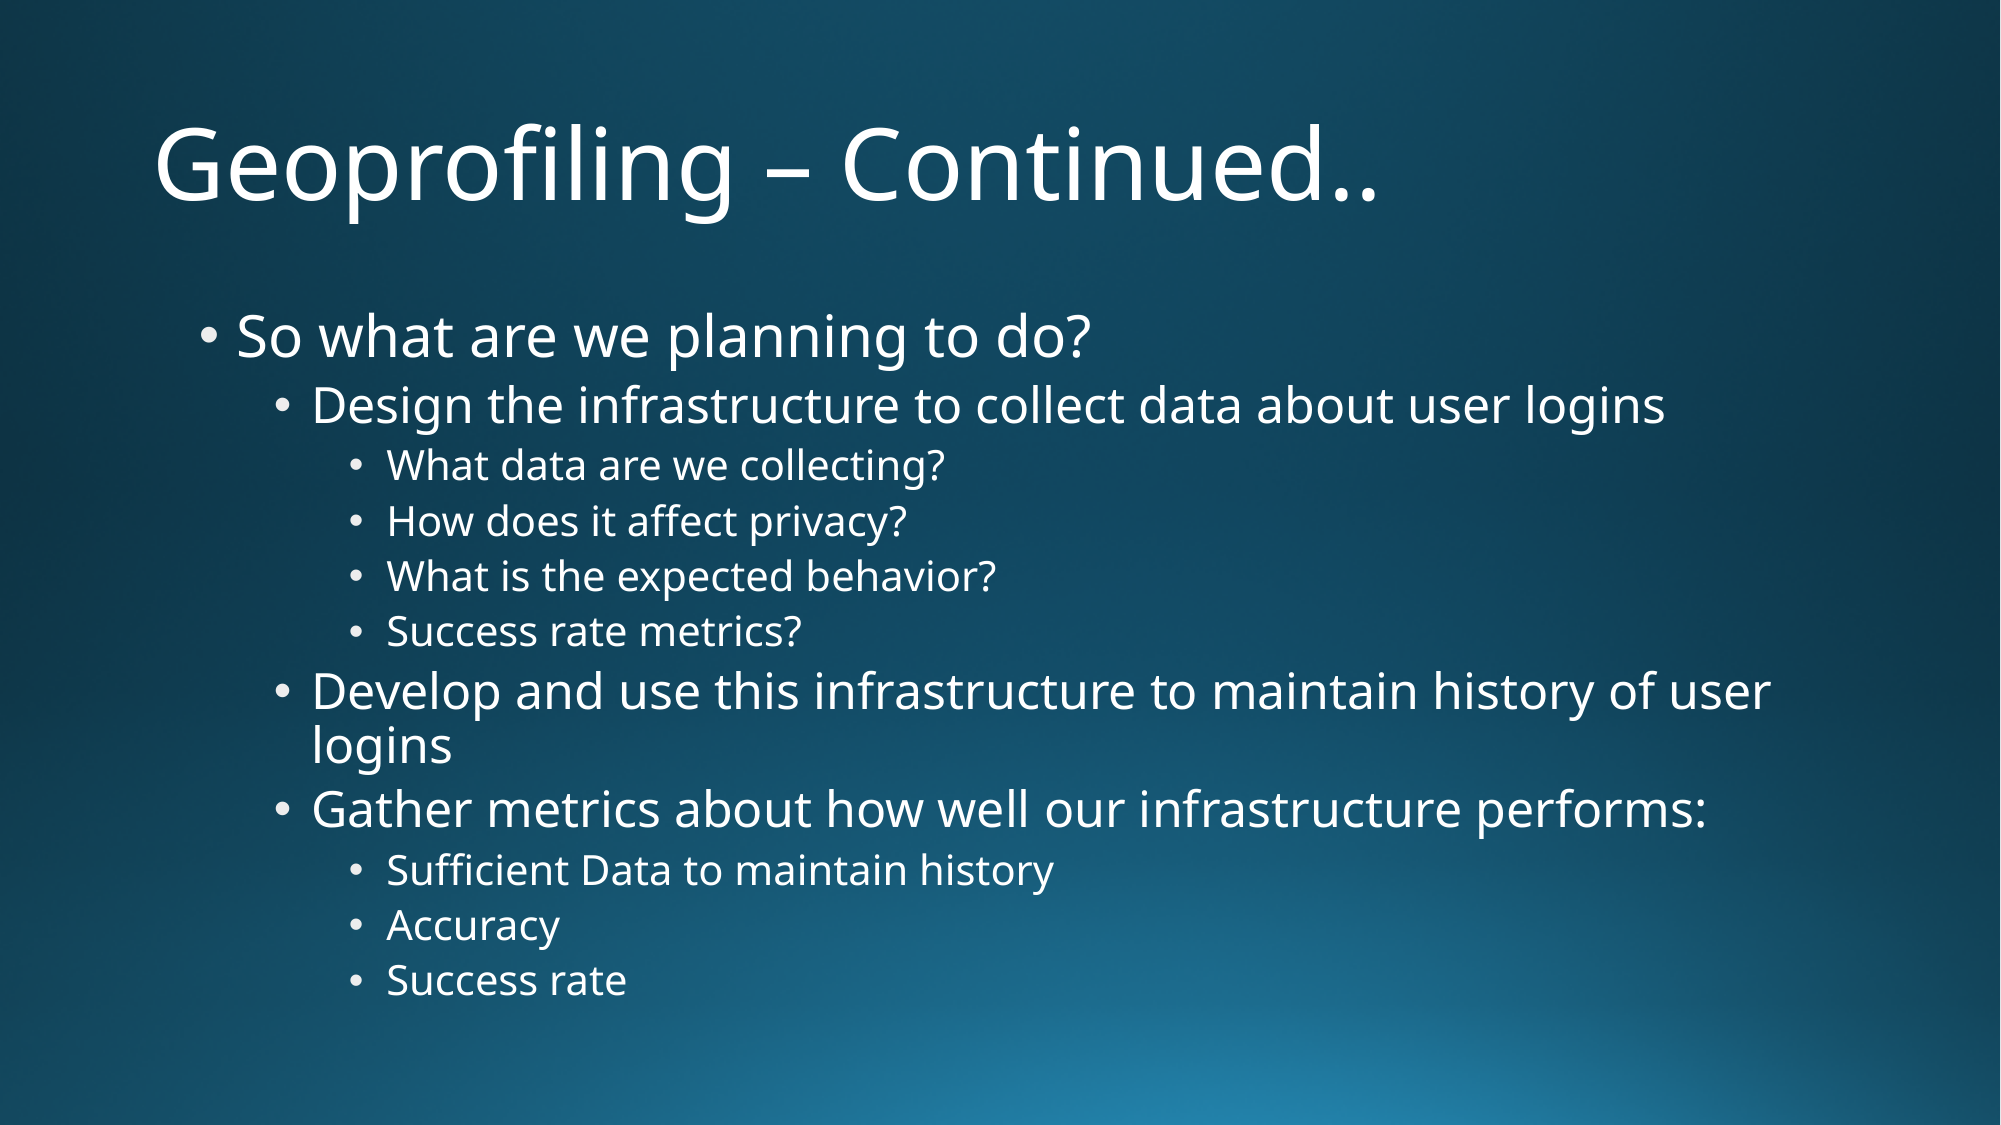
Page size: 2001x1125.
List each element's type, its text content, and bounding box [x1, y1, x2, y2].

title Geoprofiling – Continued.. [137, 59, 1863, 278]
picture [0, 0, 2001, 1125]
list So what are we planning to do? Design the infrastructure to collect data about user logins What data are we collecting? How does it affect privacy? What is the expected behavior? Success rate metrics? Develop and use this infrastructure to maintain history of user logins Gather metrics about how well our infrastructure performs: Sufficient Data to maintain history Accuracy Success rate [183, 299, 1863, 1014]
